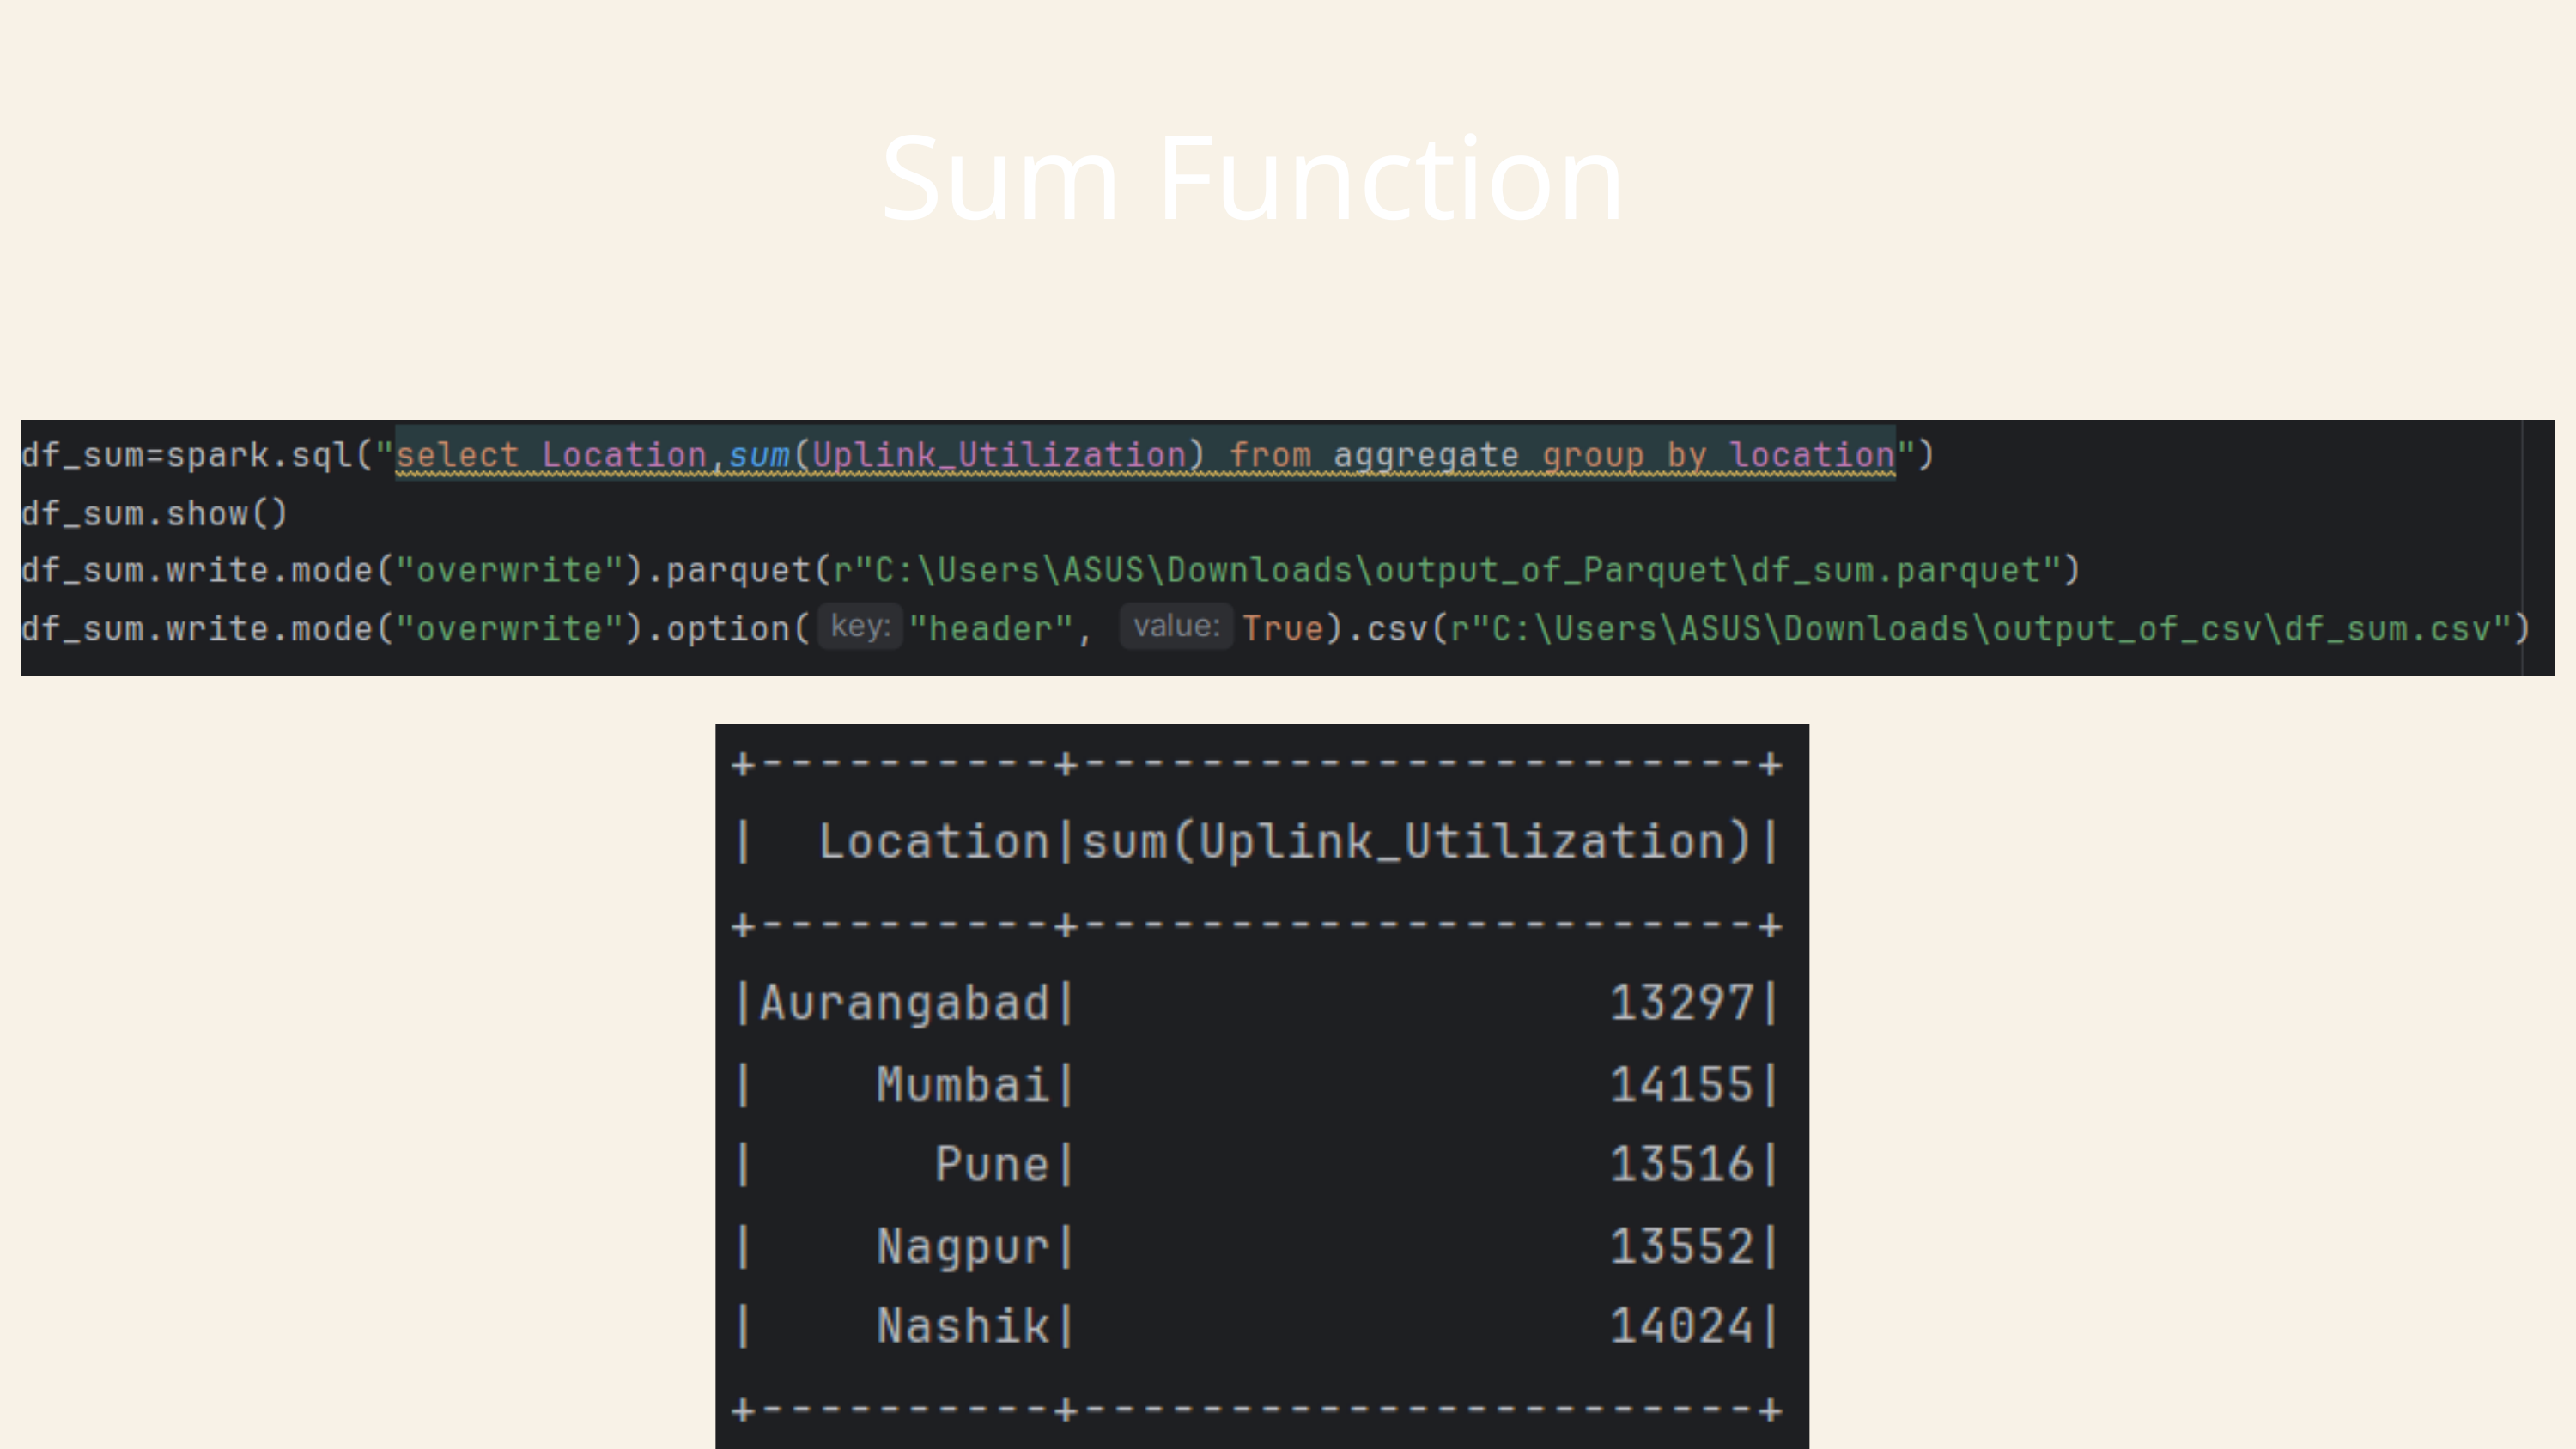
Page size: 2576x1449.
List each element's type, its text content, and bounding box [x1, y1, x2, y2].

text_box [21, 420, 2555, 676]
text_box Sum Function [879, 109, 2405, 243]
text_box [715, 724, 1810, 1449]
